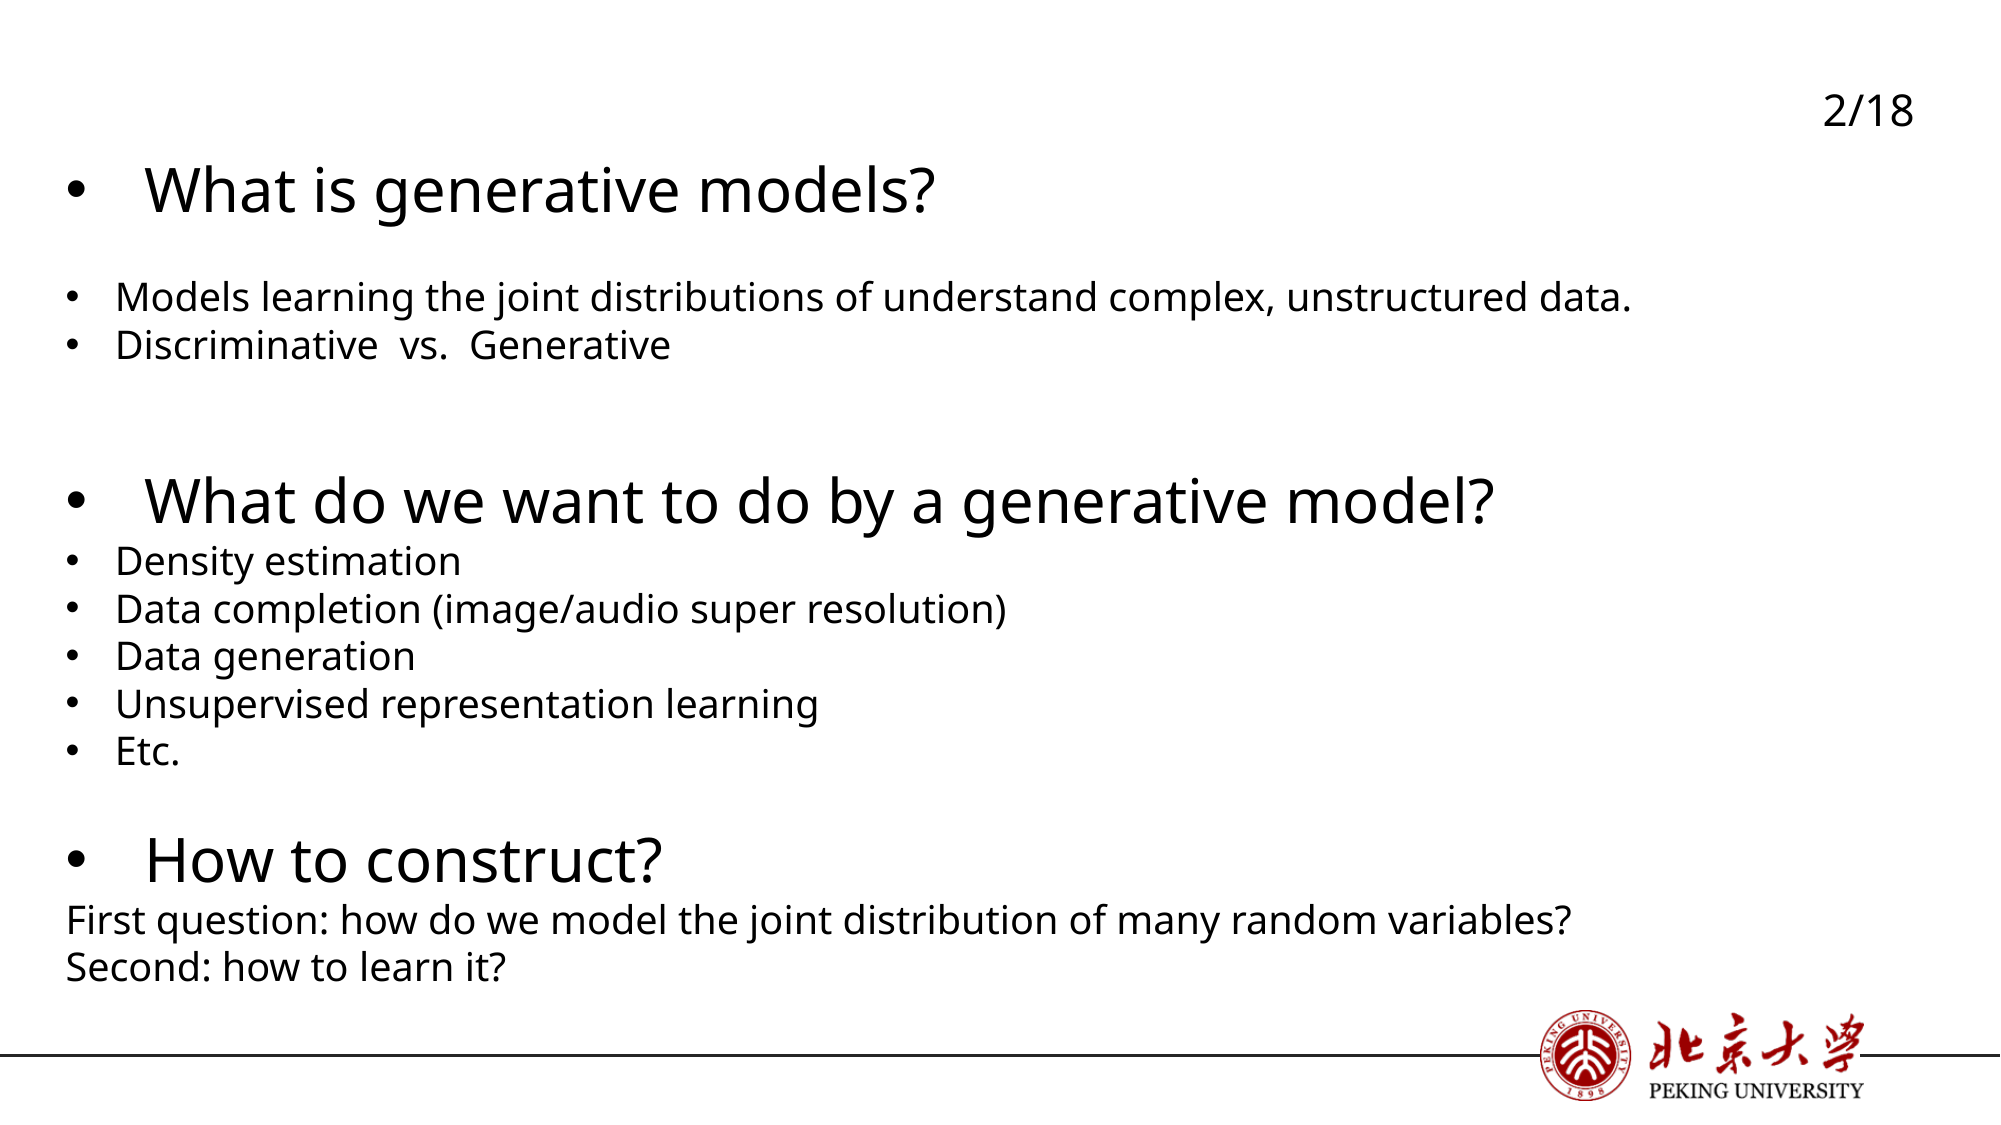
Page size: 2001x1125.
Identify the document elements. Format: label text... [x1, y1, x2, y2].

text_box What is generative models? Models learning the joint distributions of understand complex, unstructured data. Discriminative vs. Generative What do we want to do by a generative model? Density estimation Data completion (image/audio super resolution) Data generation Unsupervised representation learning Etc. How to construct? First question: how do we model the joint distribution of many random variables? Second: how to learn it? [50, 143, 1723, 998]
slide_number 2/18 [1560, 80, 1930, 144]
picture [1540, 1009, 1864, 1101]
